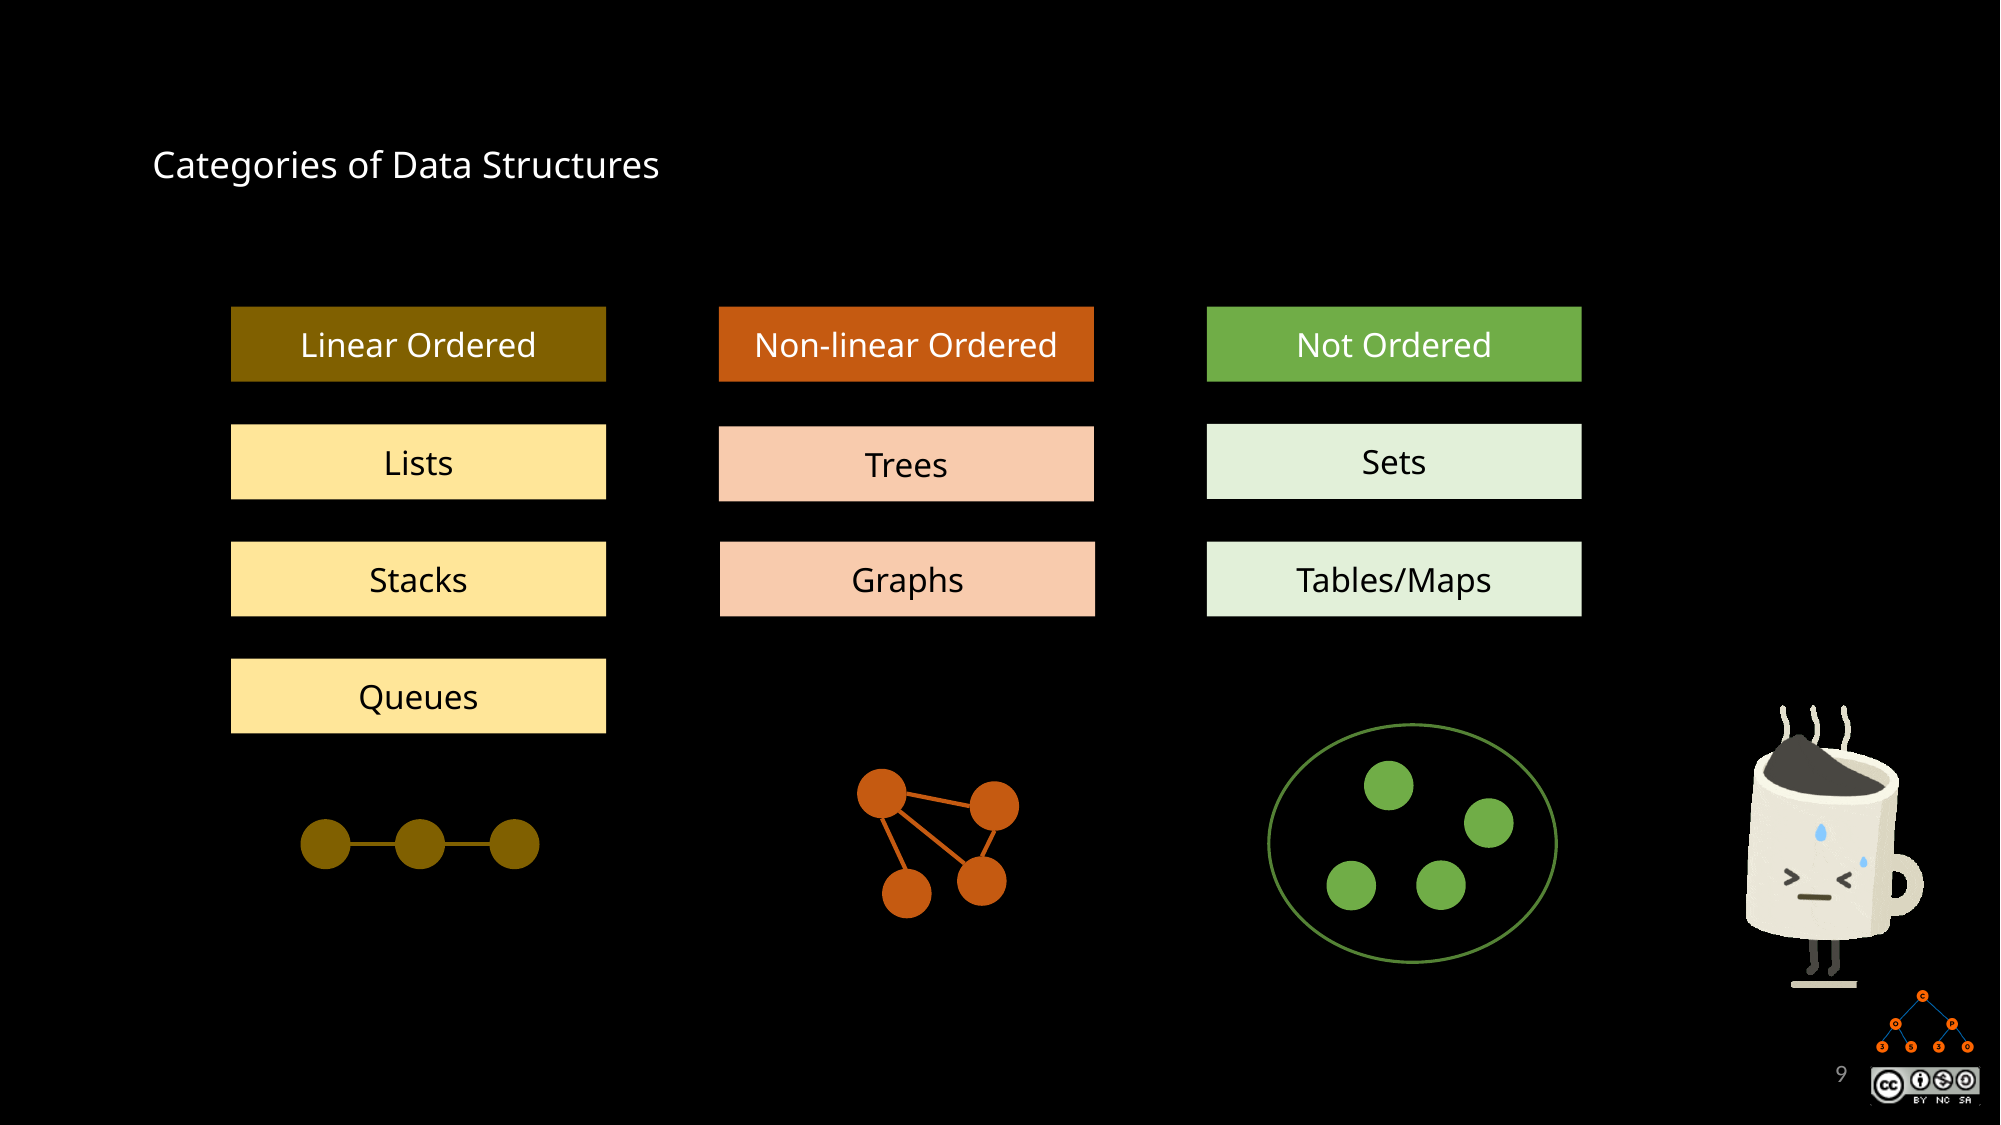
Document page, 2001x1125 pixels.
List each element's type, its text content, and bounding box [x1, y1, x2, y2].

title Categories of Data Structures [137, 59, 1863, 278]
slide_number 9 [1412, 1042, 1856, 1103]
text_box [1856, 982, 1995, 1106]
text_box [231, 306, 1582, 963]
picture [1673, 695, 1967, 990]
